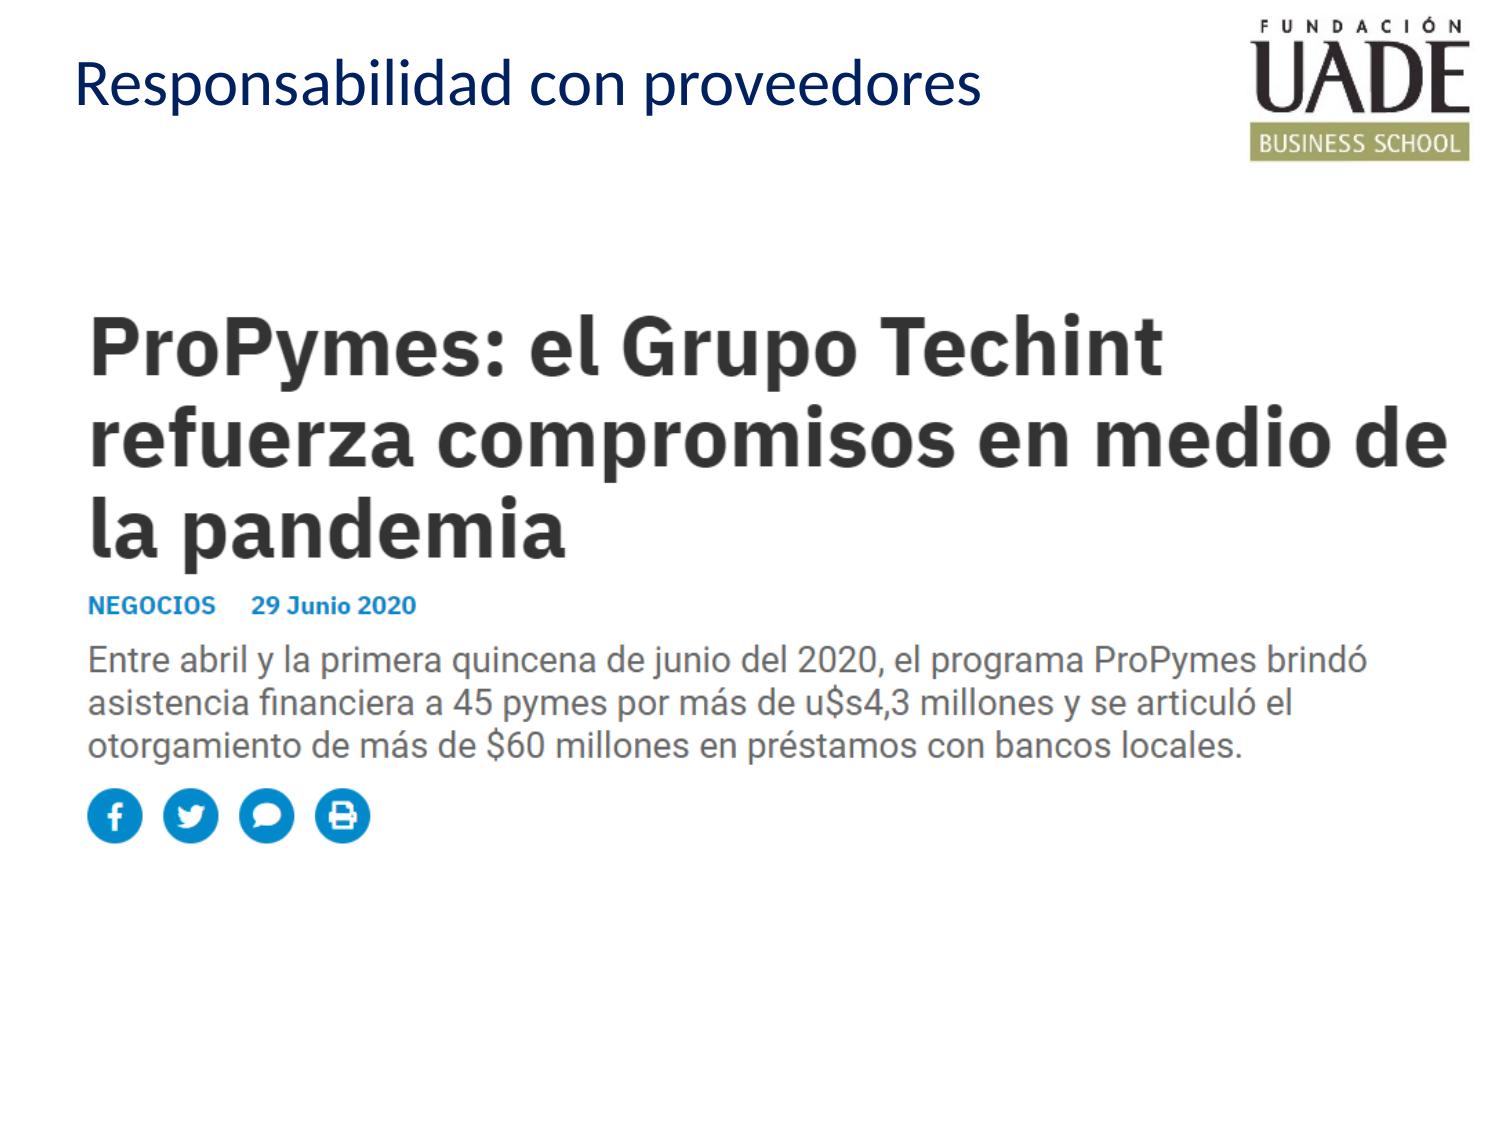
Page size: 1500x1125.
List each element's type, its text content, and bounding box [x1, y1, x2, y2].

title Responsabilidad con proveedores [59, 31, 1360, 219]
picture [1245, 14, 1474, 165]
picture [63, 290, 1474, 847]
